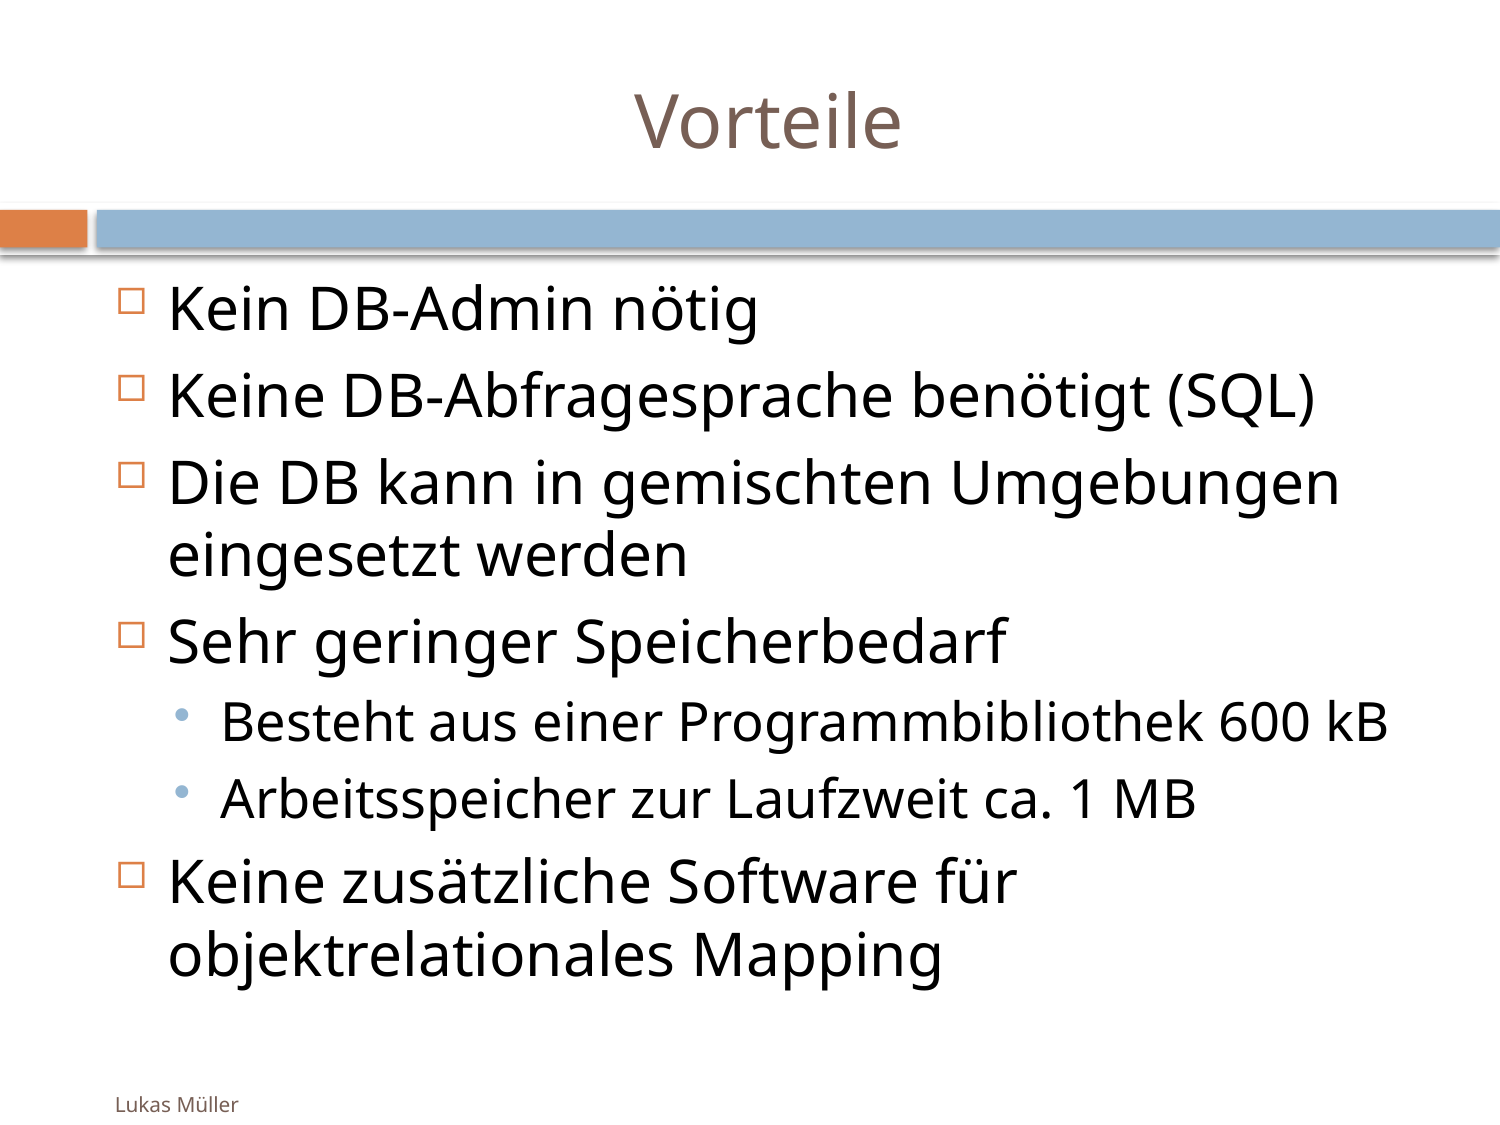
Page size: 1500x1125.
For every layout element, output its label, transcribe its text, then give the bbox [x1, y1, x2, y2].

list Kein DB-Admin nötig Keine DB-Abfragesprache benötigt (SQL) Die DB kann in gemischten Umgebungen eingesetzt werden Sehr geringer Speicherbedarf Besteht aus einer Programmbibliothek 600 kB Arbeitsspeicher zur Laufzweit ca. 1 MB Keine zusätzliche Software für objektrelationales Mapping [100, 262, 1438, 1000]
title Vorteile [100, 37, 1438, 200]
